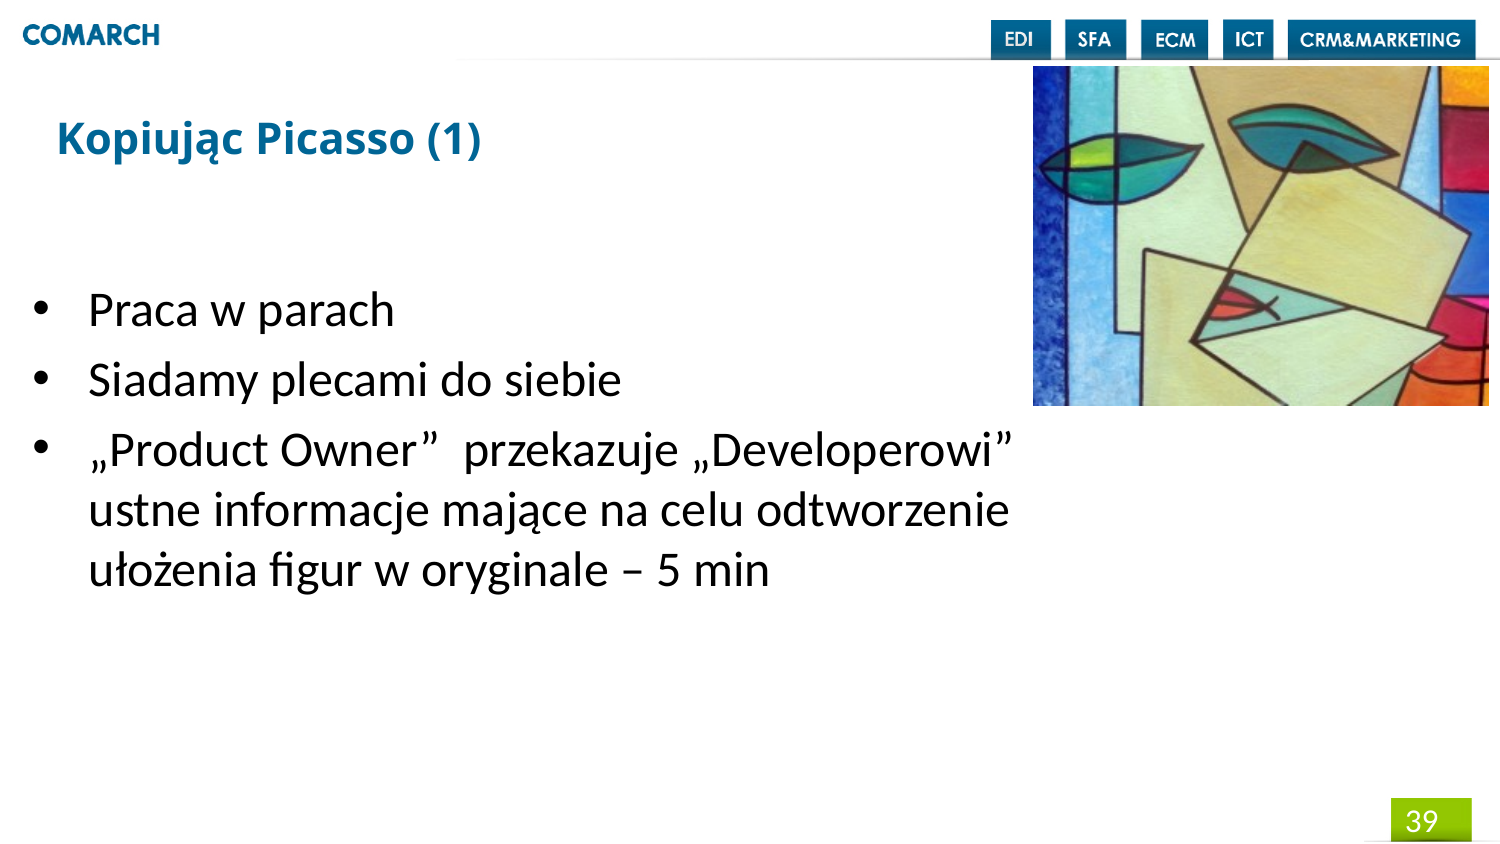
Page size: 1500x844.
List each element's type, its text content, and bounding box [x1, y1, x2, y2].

list Praca w parach Siadamy plecami do siebie „Product Owner” przekazuje „Developerowi” ustne informacje mające na celu odtworzenie ułożenia figur w oryginale – 5 min [17, 269, 1072, 793]
picture [0, 0, 1500, 406]
picture [1364, 787, 1500, 844]
list Kopiując Picasso (1) [41, 102, 1028, 166]
